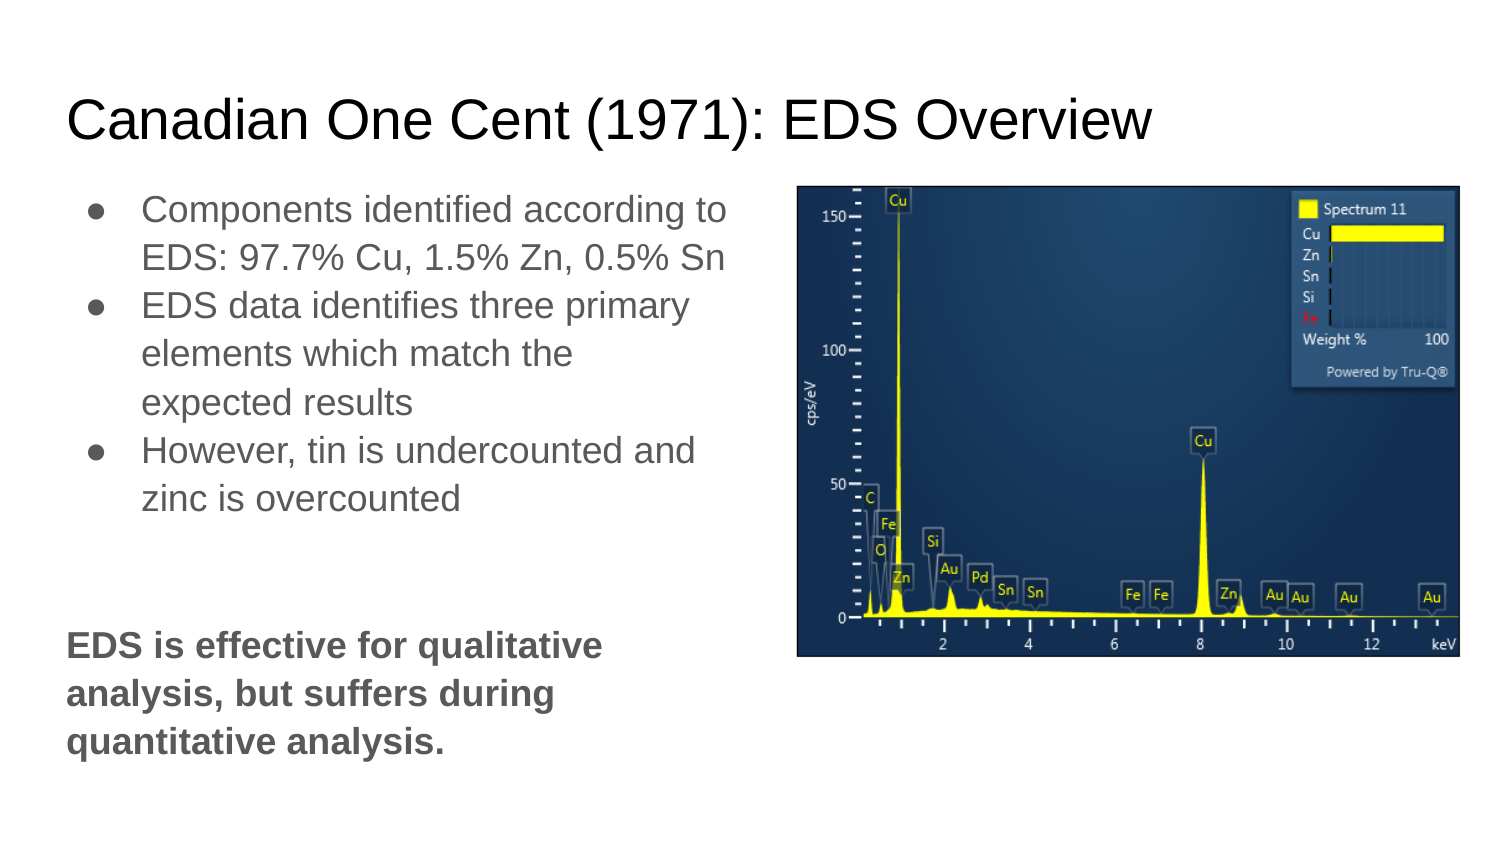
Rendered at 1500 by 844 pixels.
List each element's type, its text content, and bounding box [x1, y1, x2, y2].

picture [792, 181, 1465, 663]
title Canadian One Cent (1971): EDS Overview [51, 72, 1449, 167]
list Components identified according to EDS: 97.7% Cu, 1.5% Zn, 0.5% Sn EDS data identifies three primary elements which match the expected results However, tin is undercounted and zinc is overcounted EDS is effective for qualitative analysis, but suffers during quantitative analysis. [51, 166, 750, 805]
